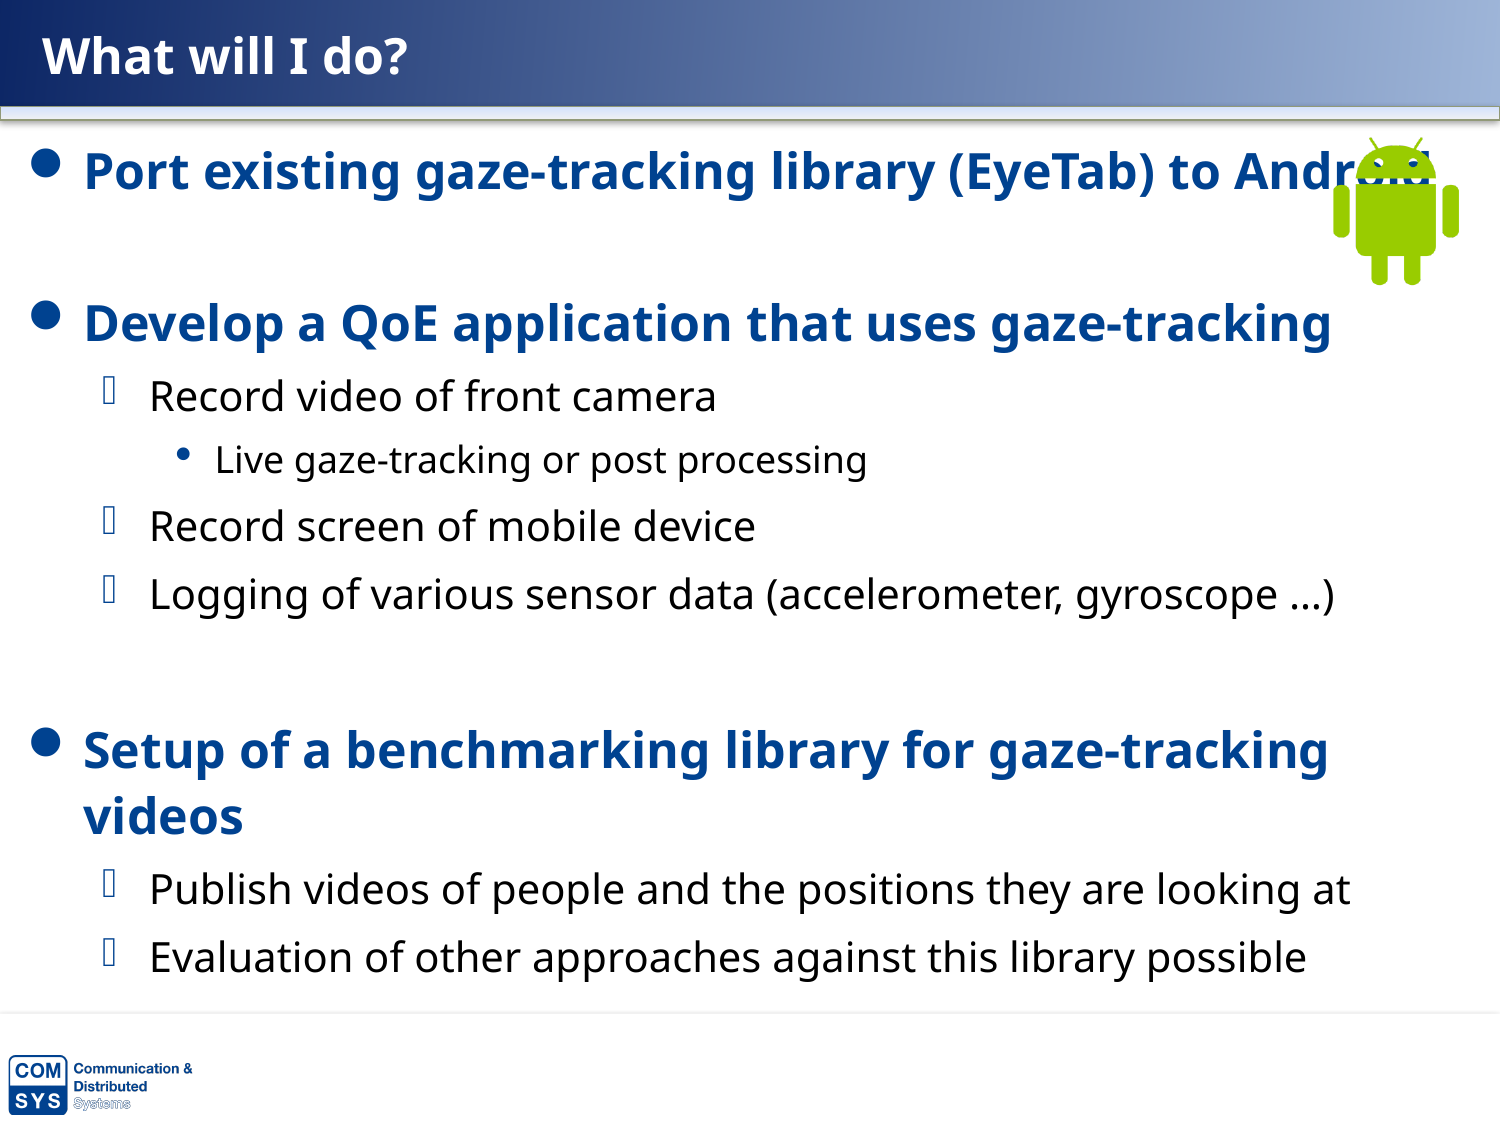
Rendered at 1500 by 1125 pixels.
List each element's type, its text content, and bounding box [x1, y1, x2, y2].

picture [1320, 135, 1472, 286]
title What will I do? [27, 16, 1464, 92]
list Port existing gaze-tracking library (EyeTab) to Android Develop a QoE application that uses gaze-tracking Record video of front camera Live gaze-tracking or post processing Record screen of mobile device Logging of various sensor data (accelerometer, gyroscope …) Setup of a benchmarking library for gaze-tracking videos Publish videos of people and the positions they are looking at Evaluation of other approaches against this library possible [11, 126, 1471, 1098]
